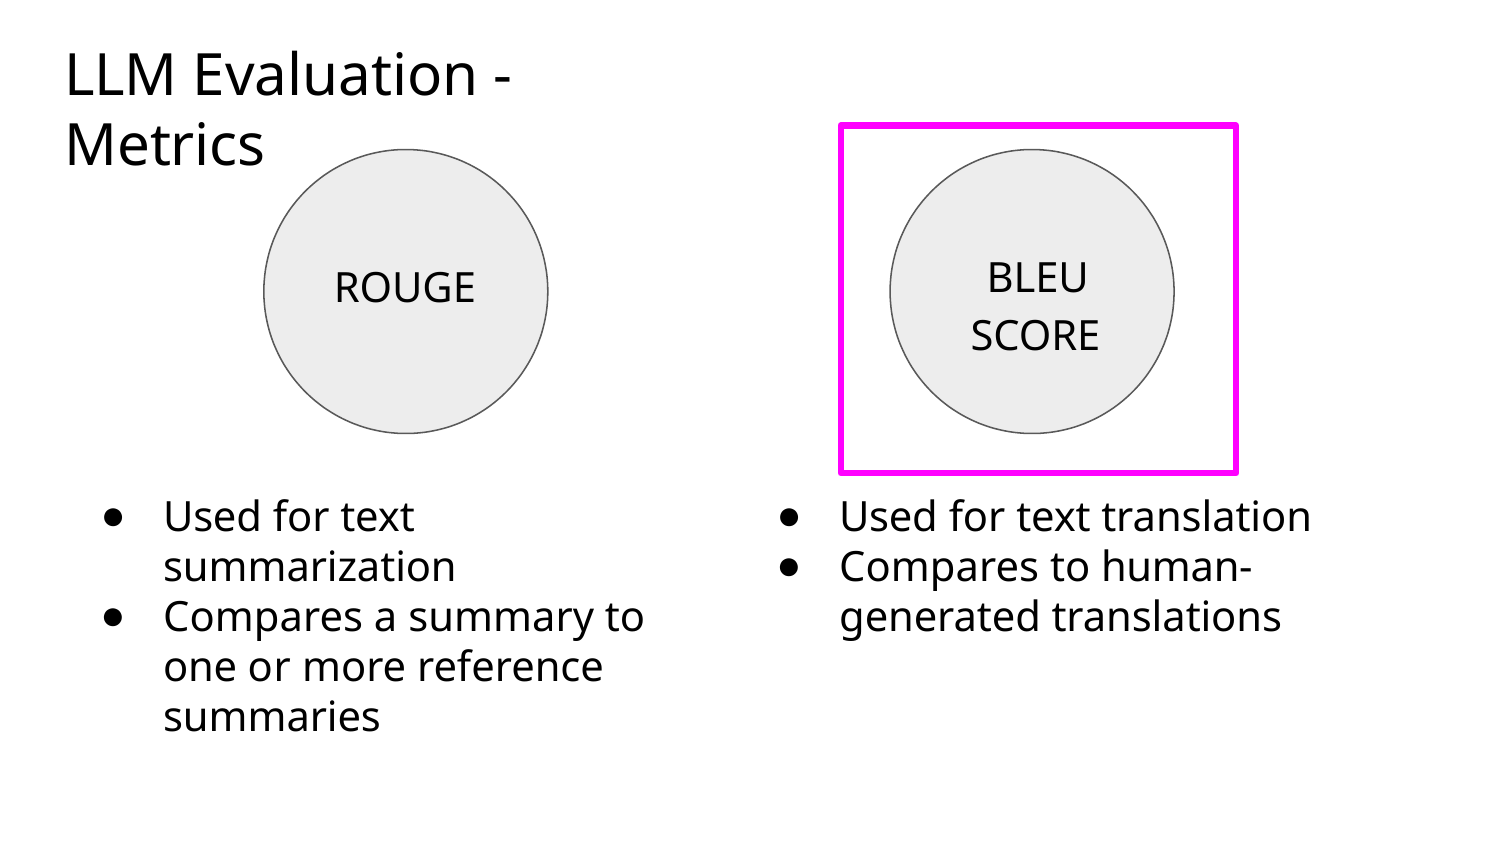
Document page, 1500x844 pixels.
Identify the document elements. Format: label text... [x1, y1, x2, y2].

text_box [263, 148, 549, 435]
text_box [889, 148, 1175, 435]
title LLM Evaluation - Metrics [25, 36, 725, 179]
text_box Used for text summarization Compares a summary to one or more reference summaries [99, 488, 701, 741]
text_box Used for text translation Compares to human-generated translations [775, 488, 1407, 641]
text_box BLEU SCORE [840, 125, 1237, 474]
